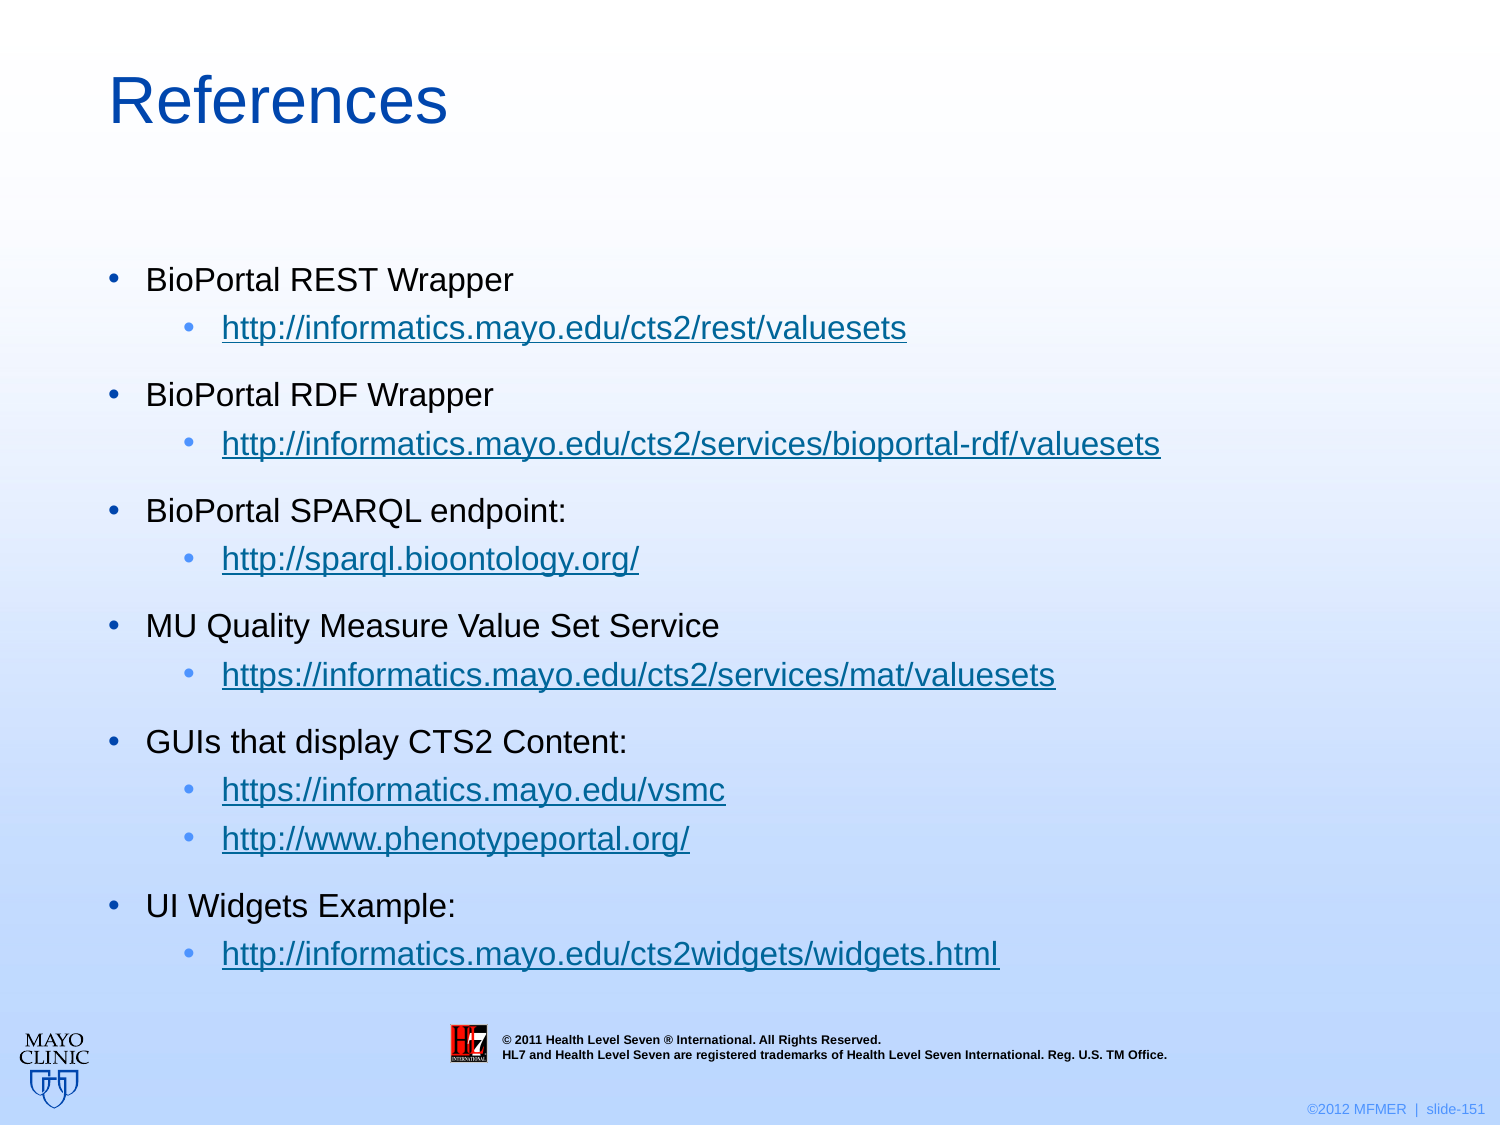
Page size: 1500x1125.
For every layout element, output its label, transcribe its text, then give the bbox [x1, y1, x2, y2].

list BioPortal REST Wrapper http://informatics.mayo.edu/cts2/rest/valuesets BioPortal RDF Wrapper http://informatics.mayo.edu/cts2/services/bioportal-rdf/valuesets BioPortal SPARQL endpoint: http://sparql.bioontology.org/ MU Quality Measure Value Set Service https://informatics.mayo.edu/cts2/services/mat/valuesets GUIs that display CTS2 Content: https://informatics.mayo.edu/vsmc http://www.phenotypeportal.org/ UI Widgets Example: http://informatics.mayo.edu/cts2widgets/widgets.html [108, 224, 1392, 1013]
title References [108, 0, 1392, 224]
picture [0, 0, 1500, 1125]
